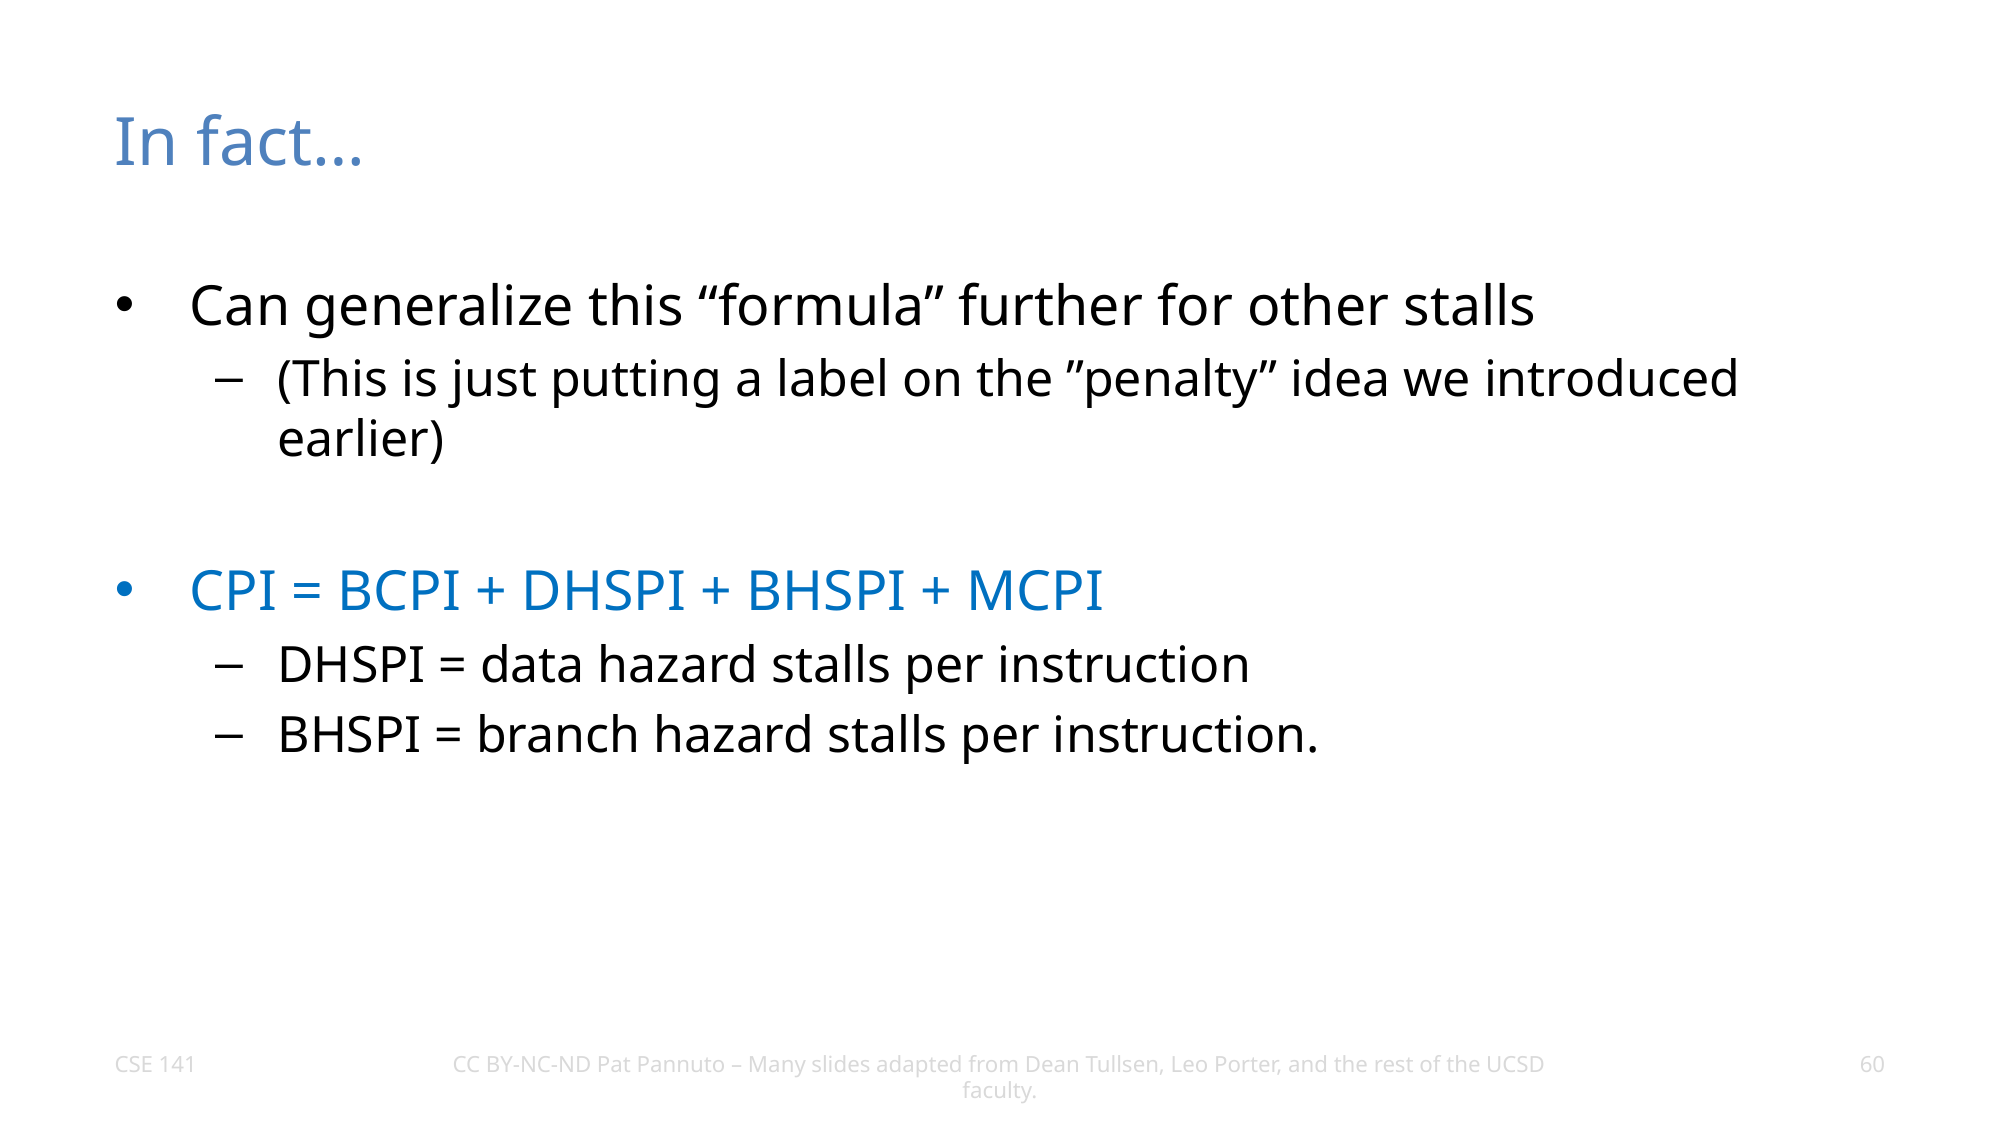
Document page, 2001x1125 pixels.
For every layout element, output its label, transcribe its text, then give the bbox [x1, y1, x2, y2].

title In fact… [99, 45, 1900, 233]
list Can generalize this “formula” further for other stalls (This is just putting a label on the ”penalty” idea we introduced earlier) CPI = BCPI + DHSPI + BHSPI + MCPI DHSPI = data hazard stalls per instruction BHSPI = branch hazard stalls per instruction. [99, 262, 1900, 1005]
